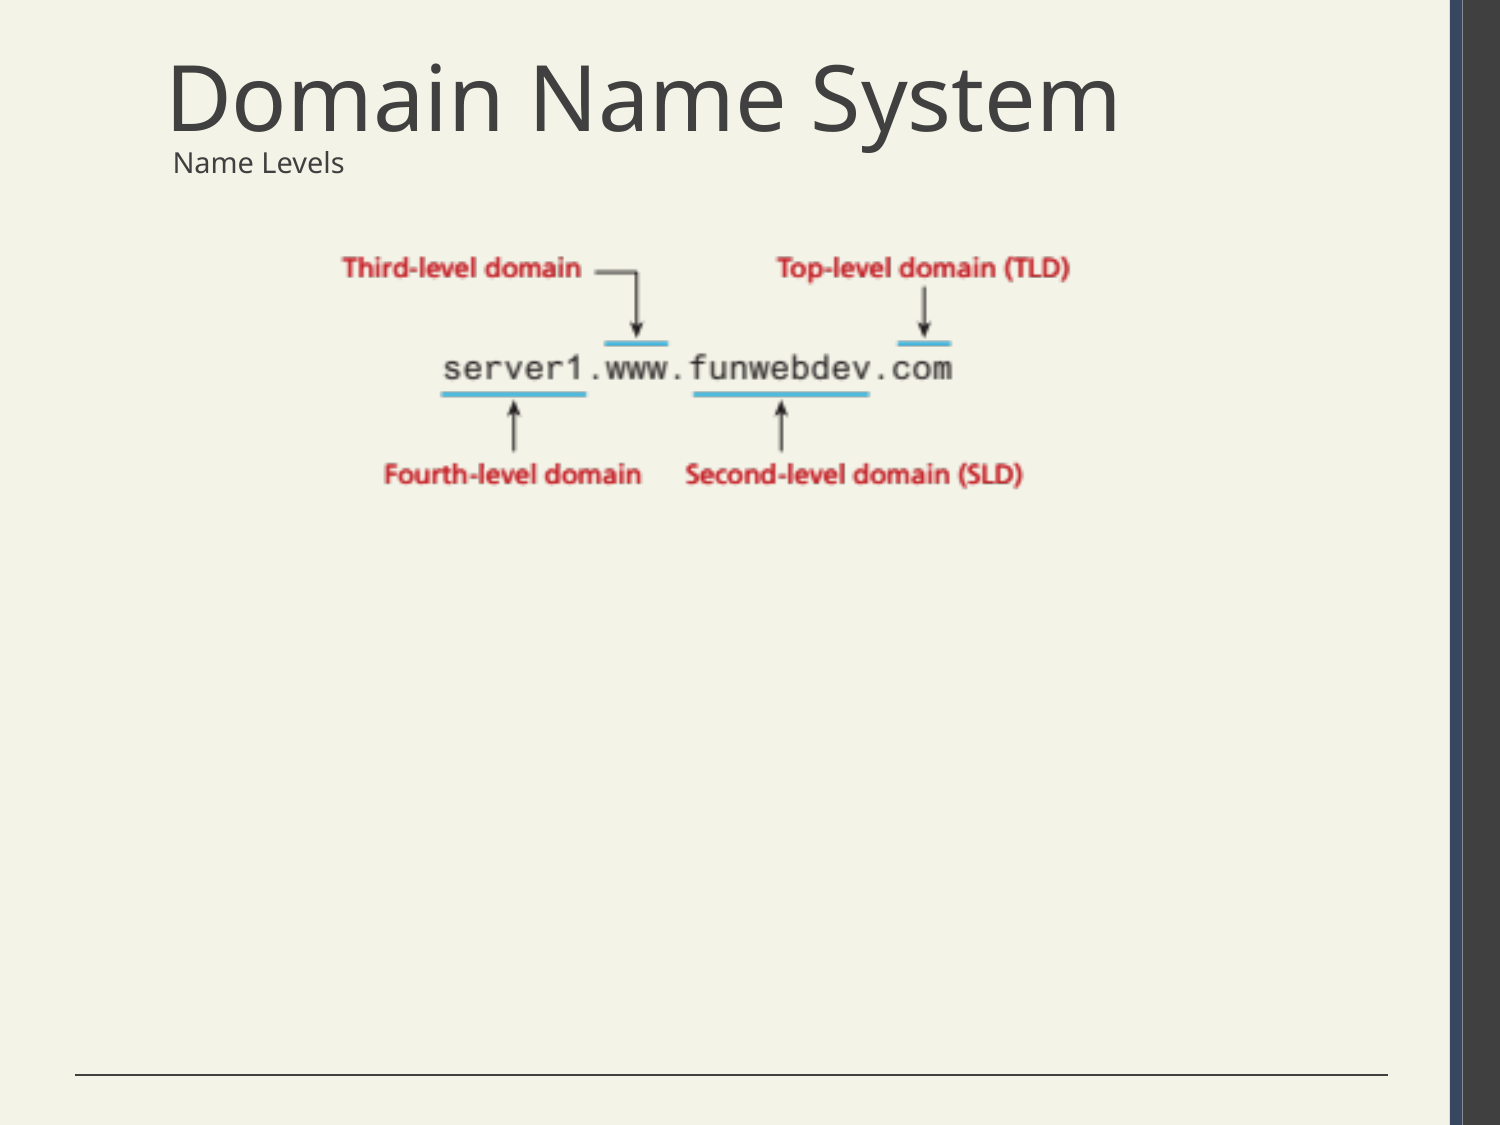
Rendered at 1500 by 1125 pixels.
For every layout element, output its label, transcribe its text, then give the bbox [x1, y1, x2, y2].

title Domain Name System [150, 32, 1425, 200]
list Name Levels [150, 137, 1238, 188]
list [206, 207, 1258, 530]
